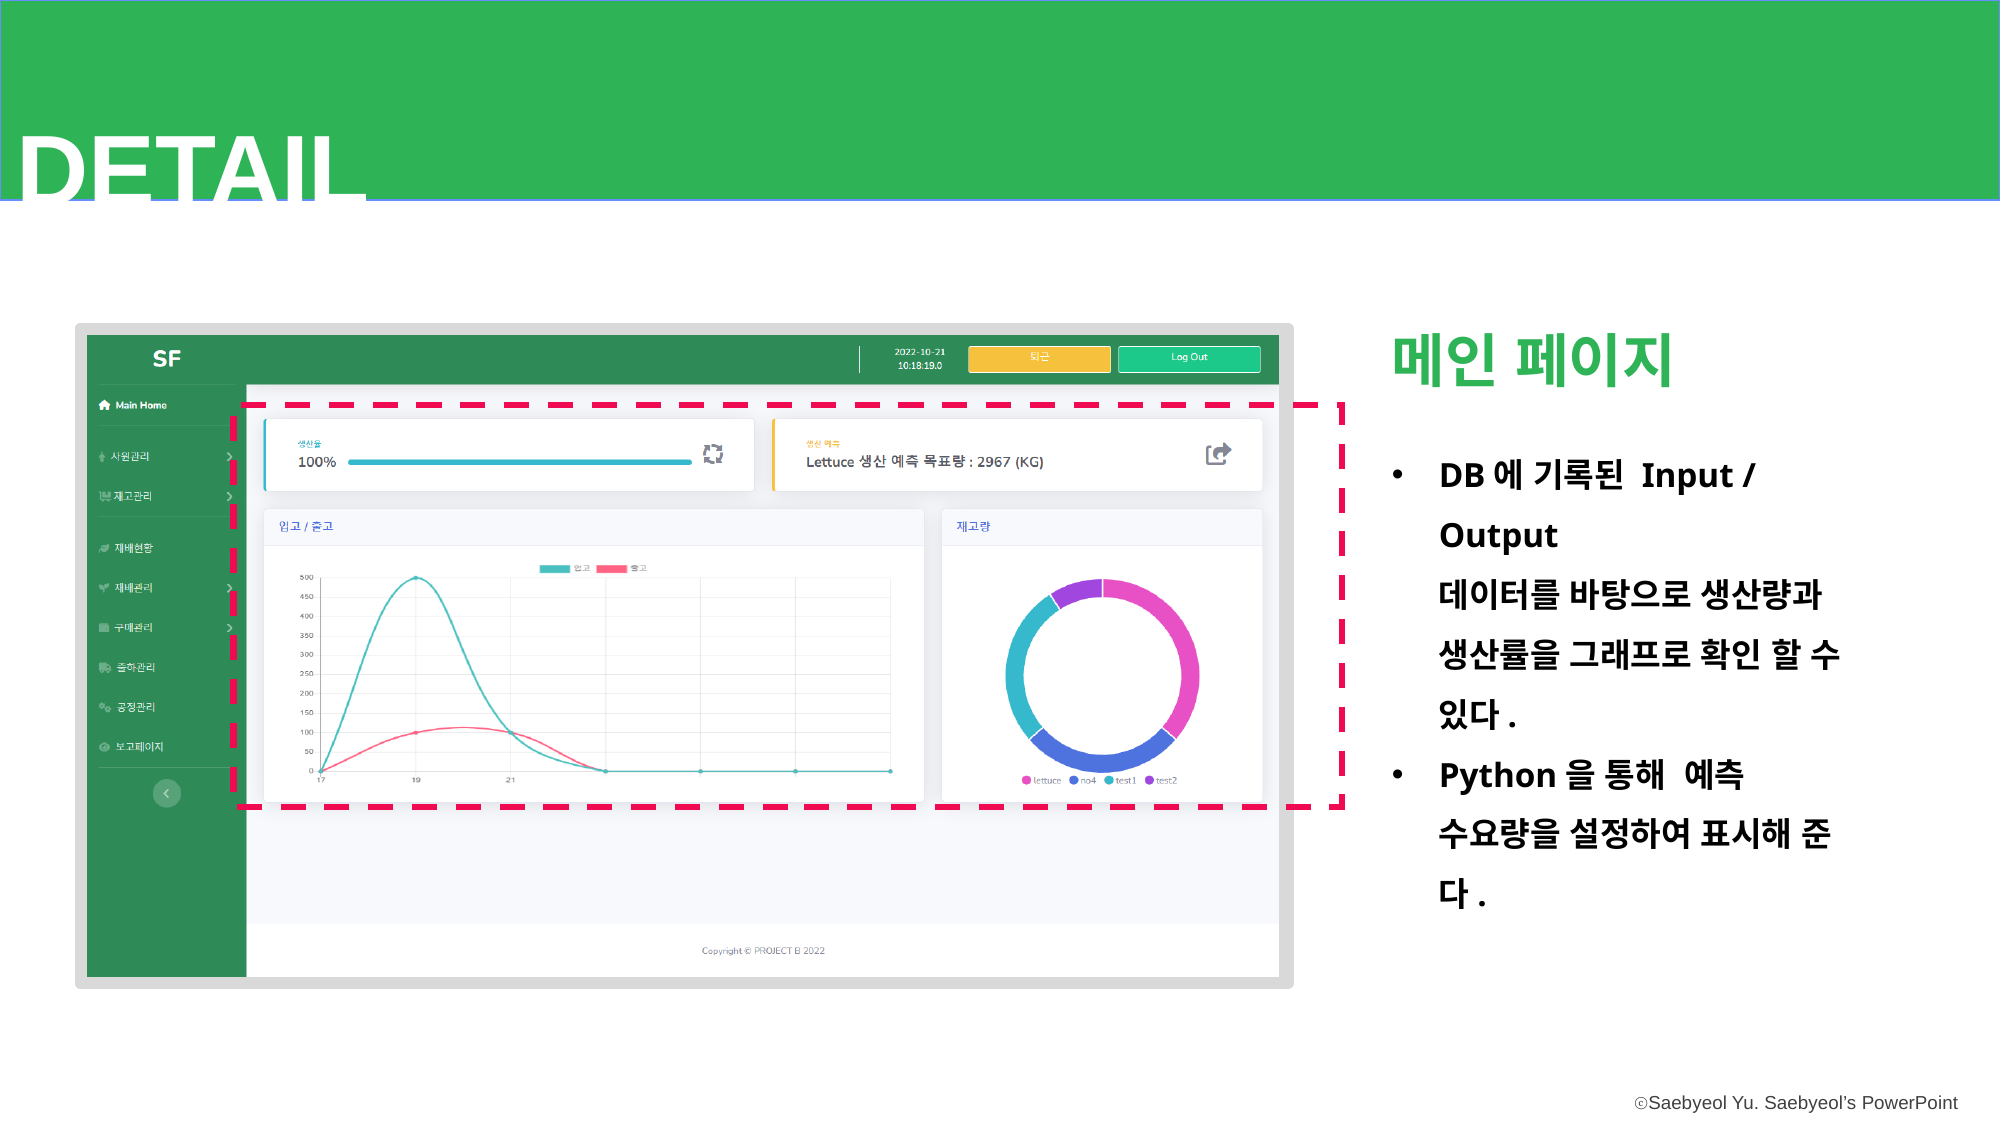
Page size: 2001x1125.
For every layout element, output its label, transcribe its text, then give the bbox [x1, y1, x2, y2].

text_box 메인 페이지 DB에 기록된 Input / Output 데이터를 바탕으로 생산량과 생산률을 그래프로 확인 할 수 있다. Python을 통해 예측 수요량을 설정하여 표시해 준다. [1377, 282, 1888, 921]
text_box DETAIL [1, 98, 386, 234]
text_box [0, 0, 2000, 201]
text_box [1282, 404, 1343, 808]
picture [87, 335, 1282, 977]
